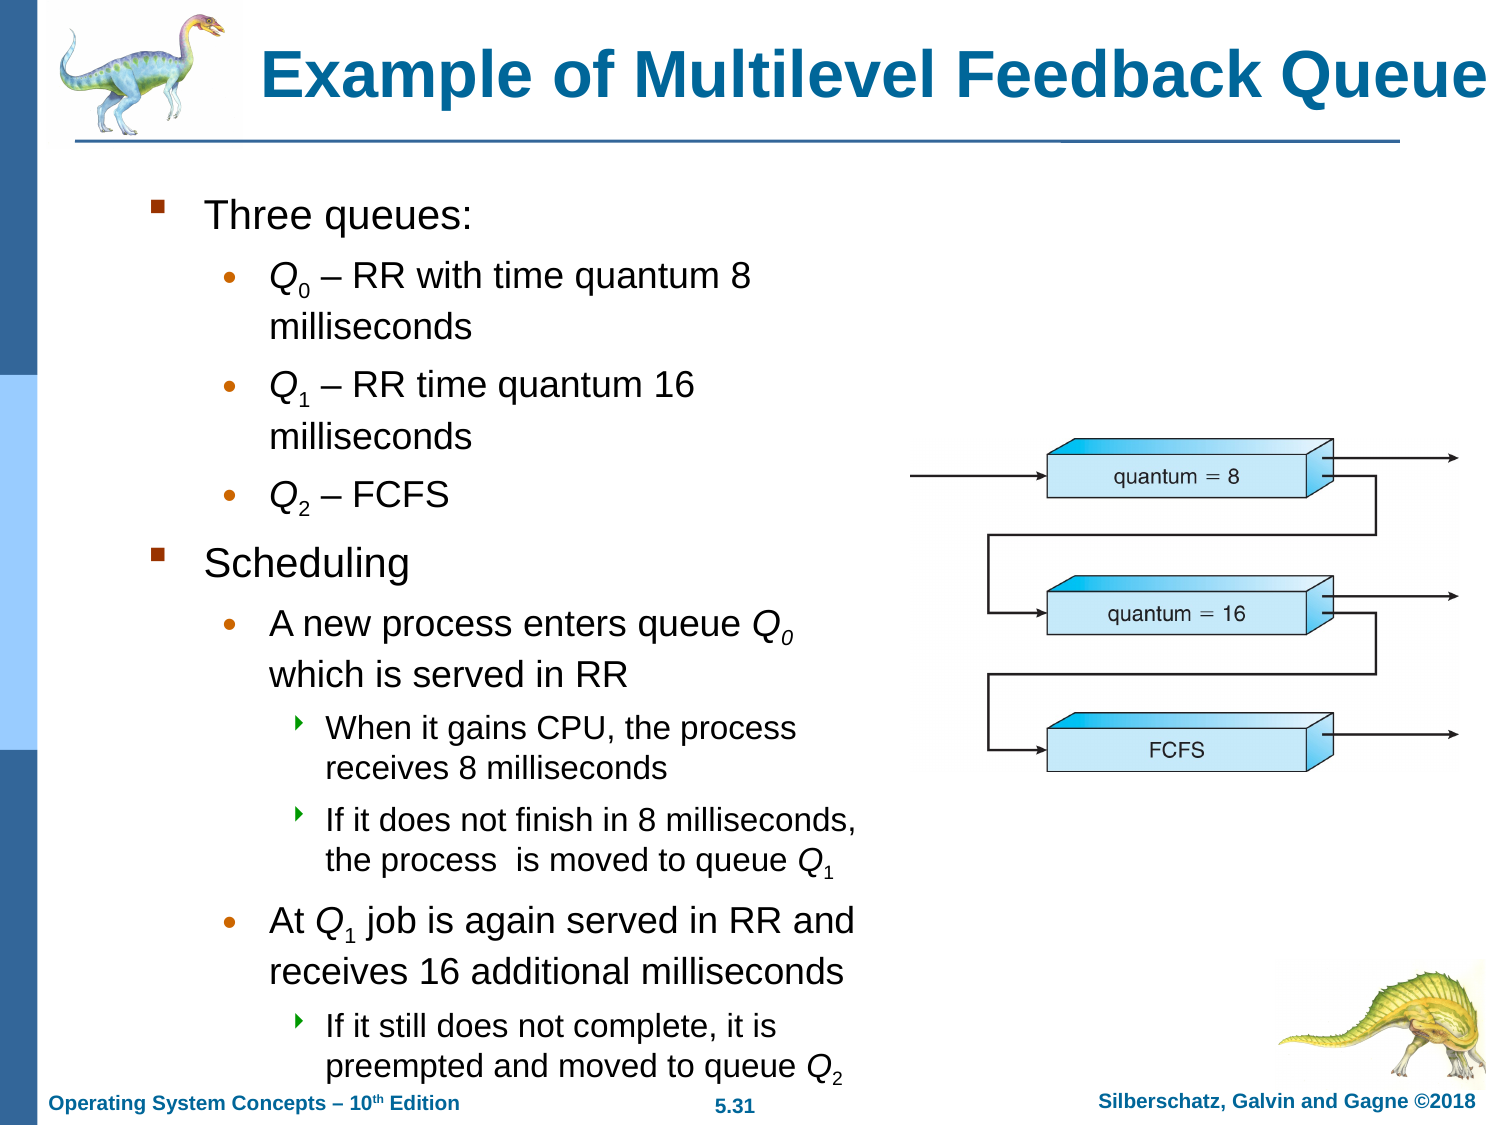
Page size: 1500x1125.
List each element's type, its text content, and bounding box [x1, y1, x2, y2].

picture [46, 0, 243, 149]
list Three queues: Q0 – RR with time quantum 8 milliseconds Q1 – RR time quantum 16 milliseconds Q2 – FCFS Scheduling A new process enters queue Q0 which is served in RR When it gains CPU, the process receives 8 milliseconds If it does not finish in 8 milliseconds, the process is moved to queue Q1 At Q1 job is again served in RR and receives 16 additional milliseconds If it still does not complete, it is preempted and moved to queue Q2 [132, 180, 911, 946]
title Example of Multilevel Feedback Queue [203, 6, 1500, 119]
picture [1275, 959, 1486, 1090]
picture [909, 438, 1459, 773]
